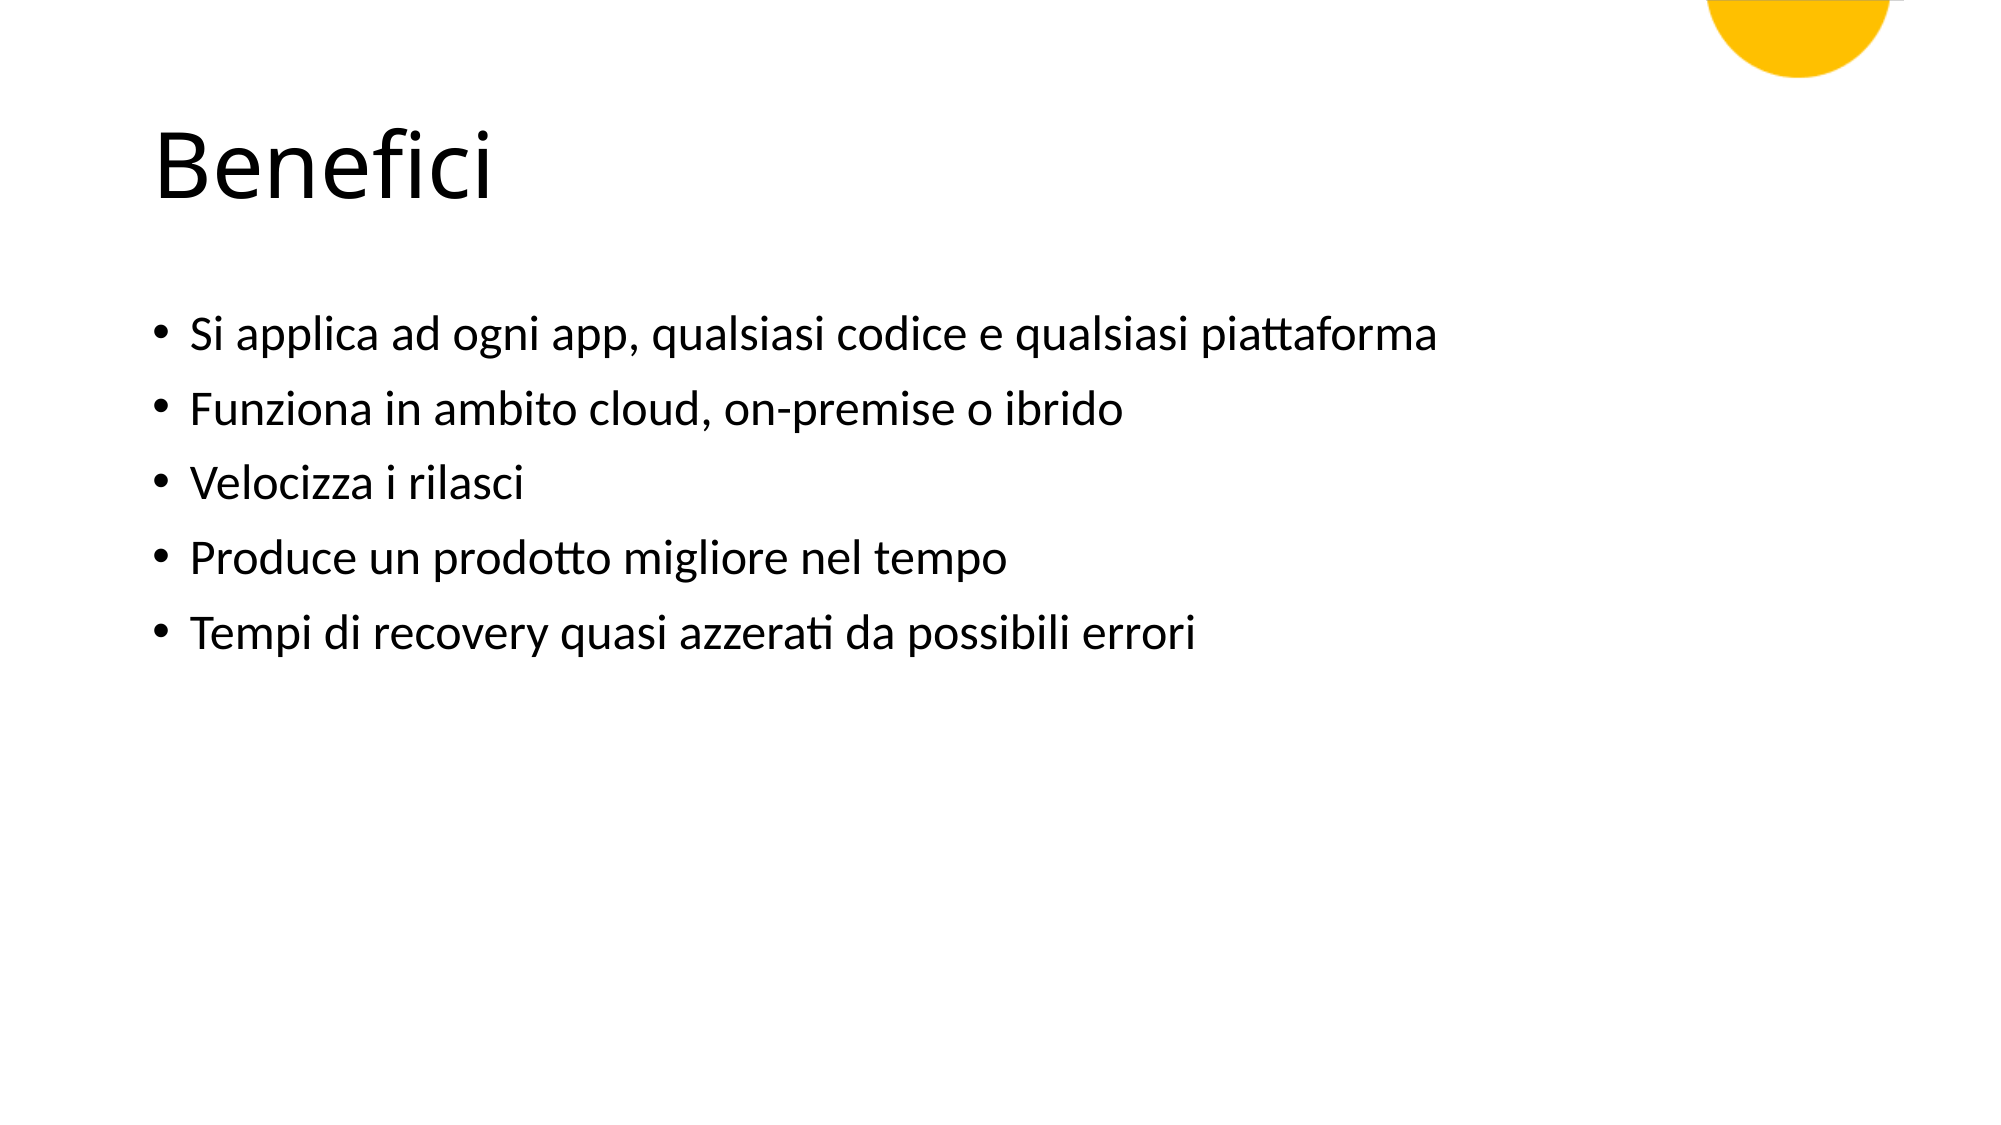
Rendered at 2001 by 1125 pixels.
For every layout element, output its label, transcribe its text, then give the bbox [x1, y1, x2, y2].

title Benefici [137, 59, 1863, 278]
picture [1706, 0, 1904, 86]
list Si applica ad ogni app, qualsiasi codice e qualsiasi piattaforma Funziona in ambito cloud, on-premise o ibrido Velocizza i rilasci Produce un prodotto migliore nel tempo Tempi di recovery quasi azzerati da possibili errori [137, 299, 1863, 1014]
